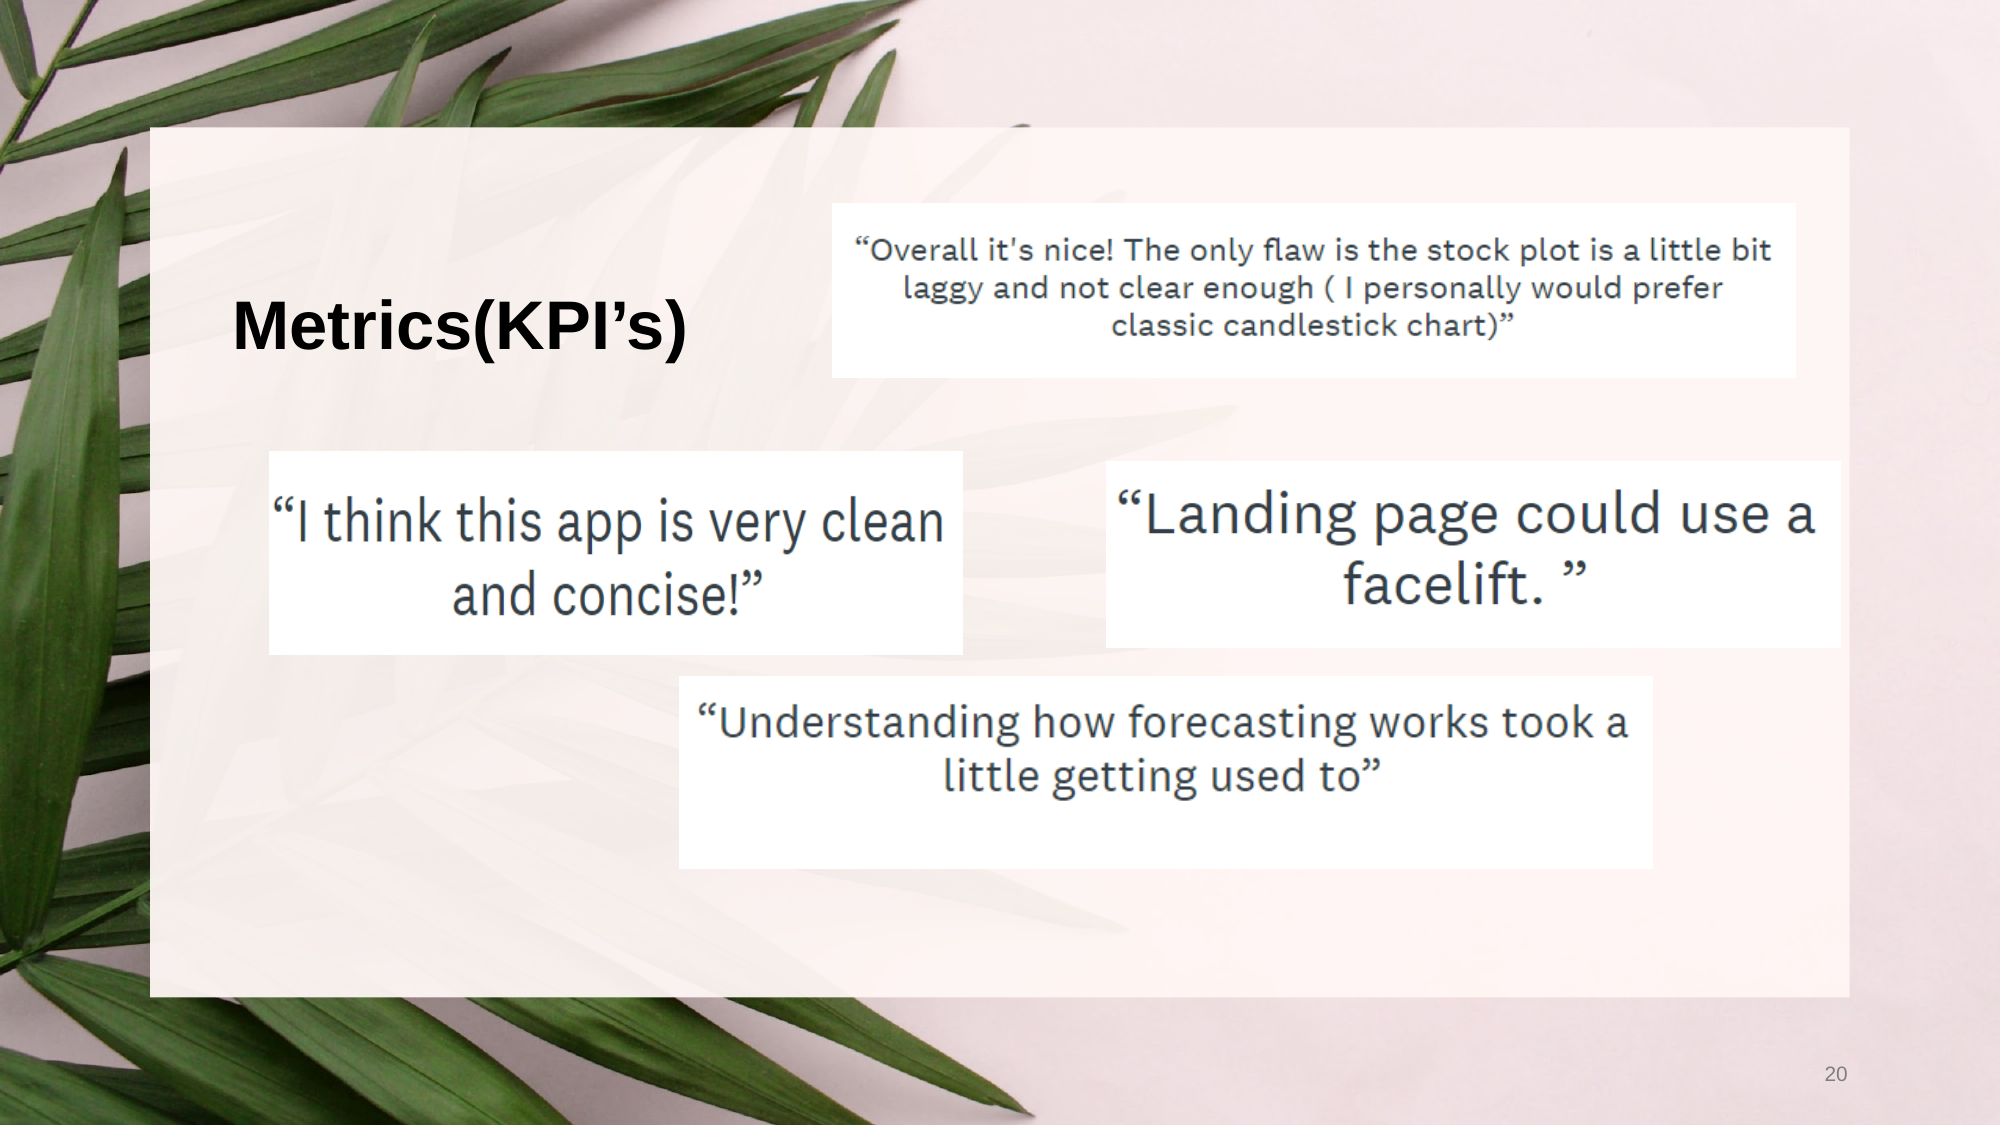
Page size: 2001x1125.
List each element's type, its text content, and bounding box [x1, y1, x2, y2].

picture [0, 0, 2000, 1125]
slide_number 20 [1412, 1042, 1863, 1103]
title Metrics(KPI’s) [161, 171, 760, 484]
